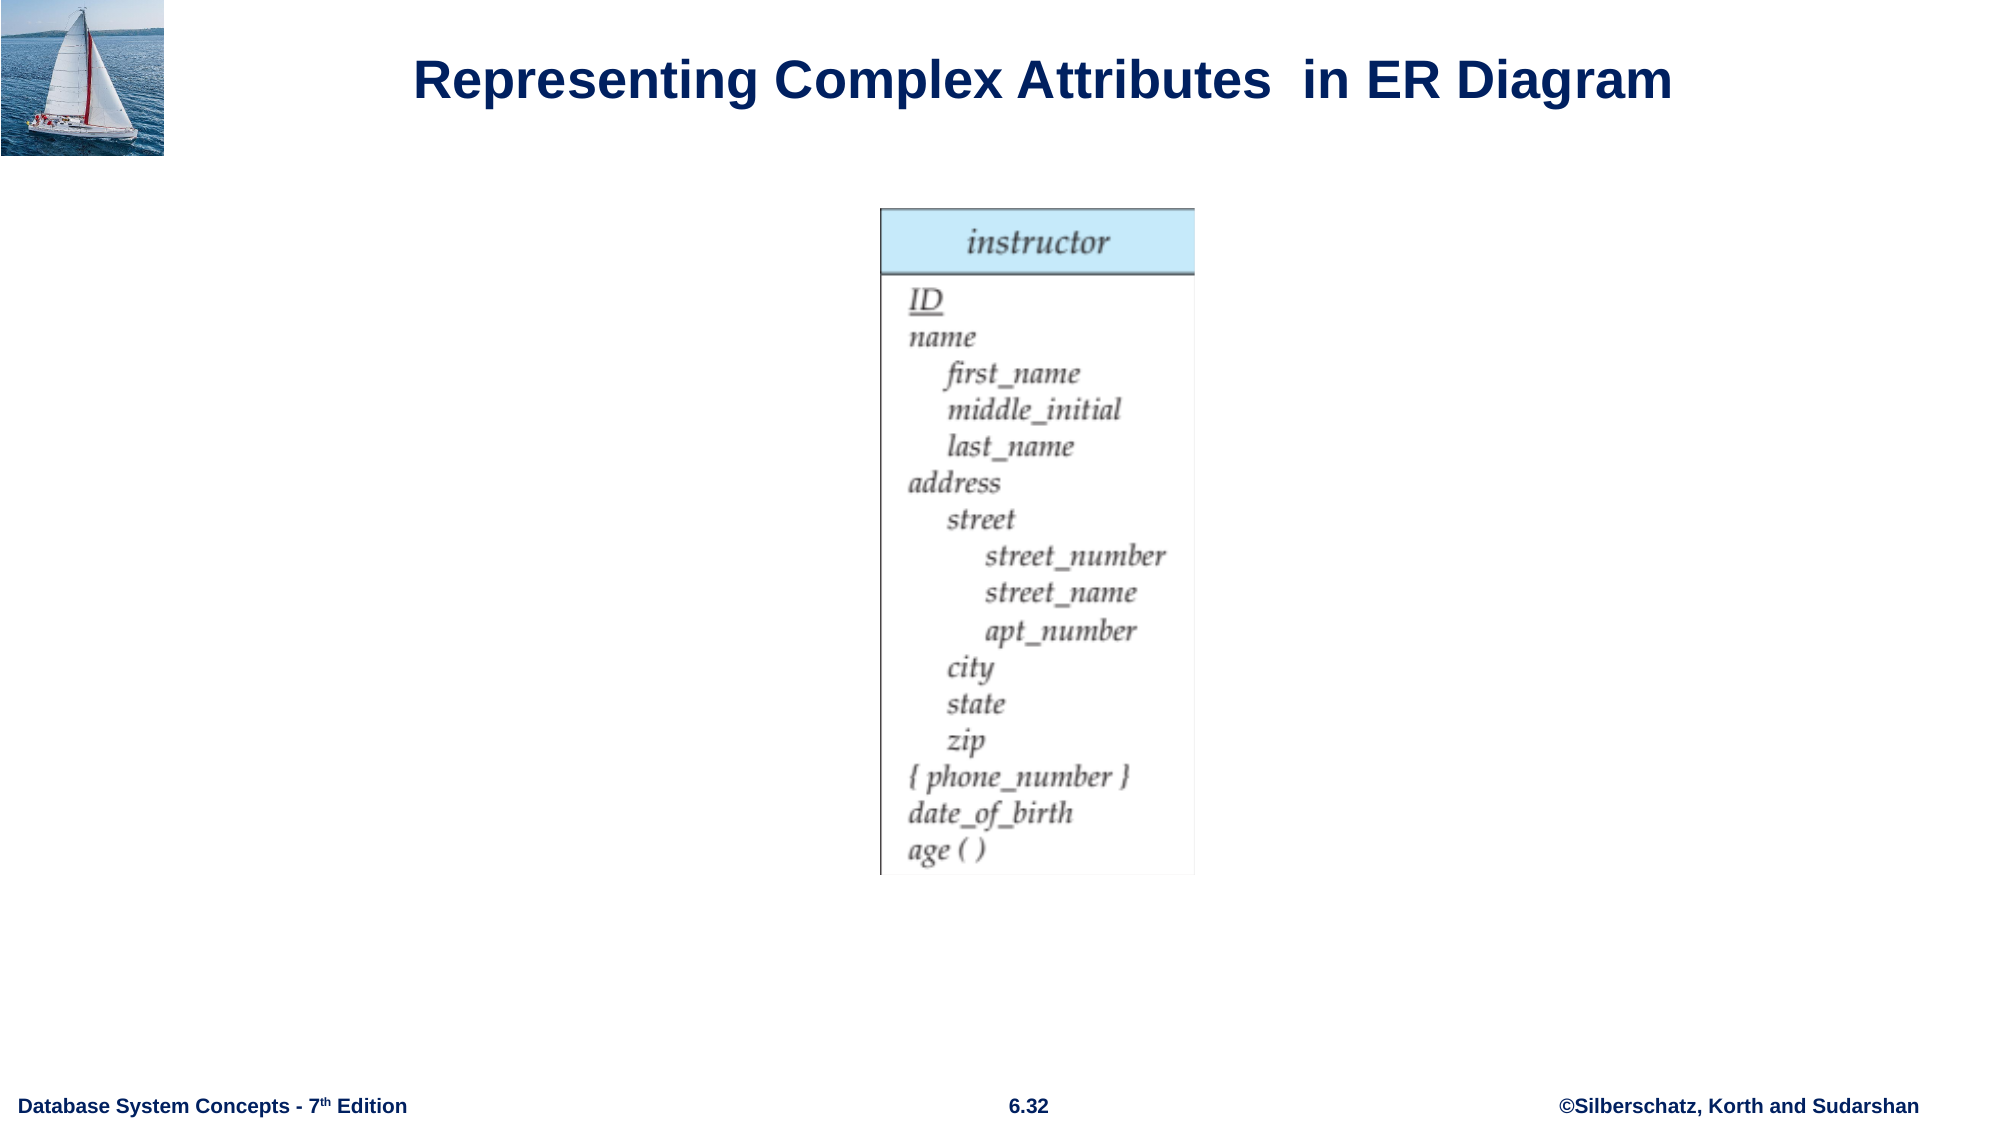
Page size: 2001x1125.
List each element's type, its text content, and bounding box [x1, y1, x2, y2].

picture [1, 0, 164, 156]
picture [879, 207, 1195, 875]
title Representing Complex Attributes in ER Diagram [374, 11, 1714, 118]
